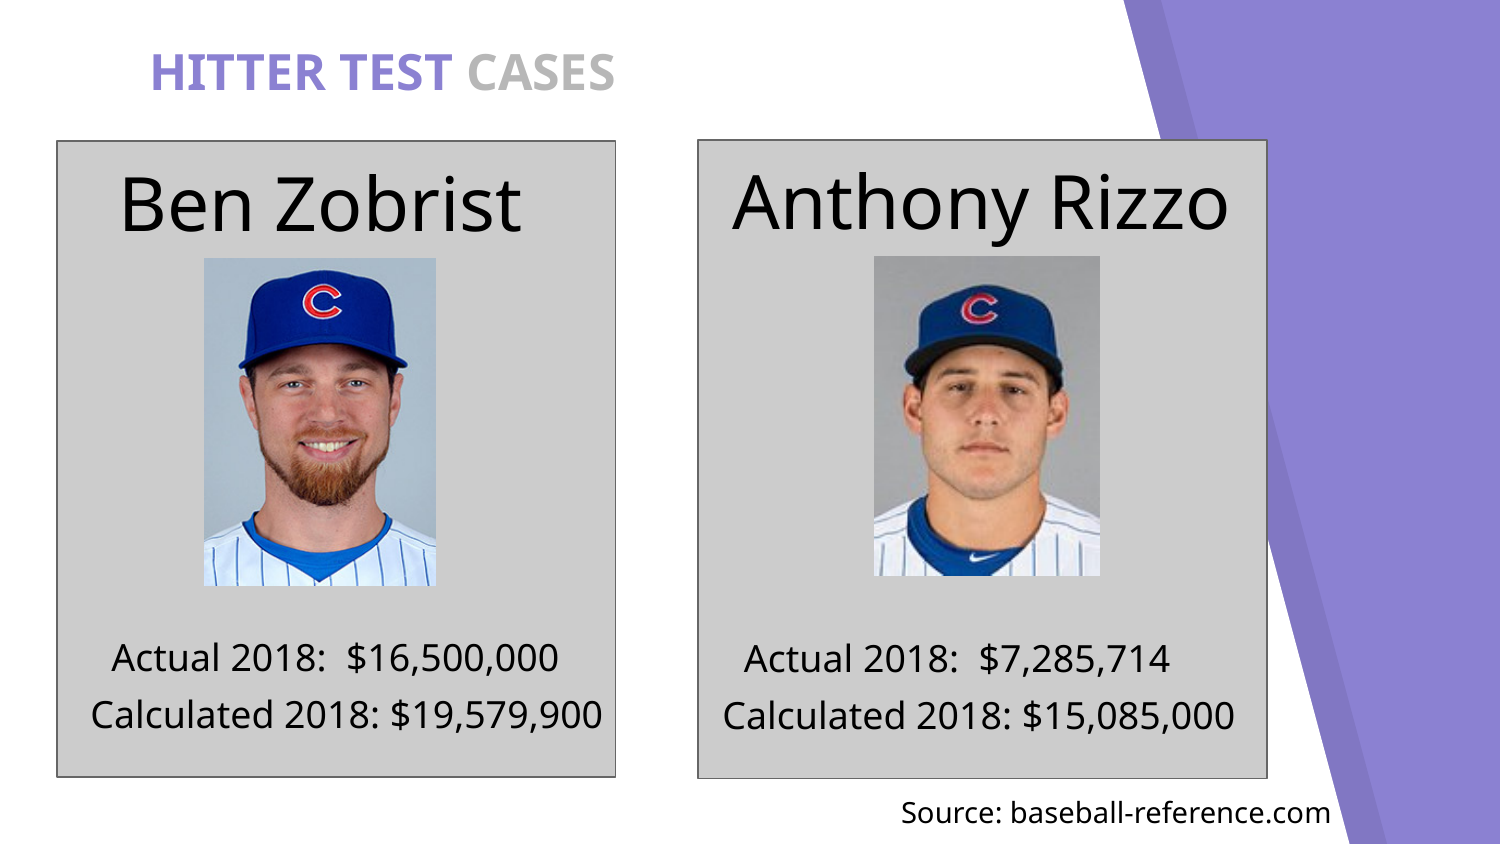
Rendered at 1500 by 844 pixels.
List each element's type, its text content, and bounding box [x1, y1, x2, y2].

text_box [56, 140, 635, 778]
text_box Source: baseball-reference.com [886, 779, 1381, 828]
title HITTER TEST CASES [134, 35, 1053, 116]
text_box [697, 139, 1277, 779]
